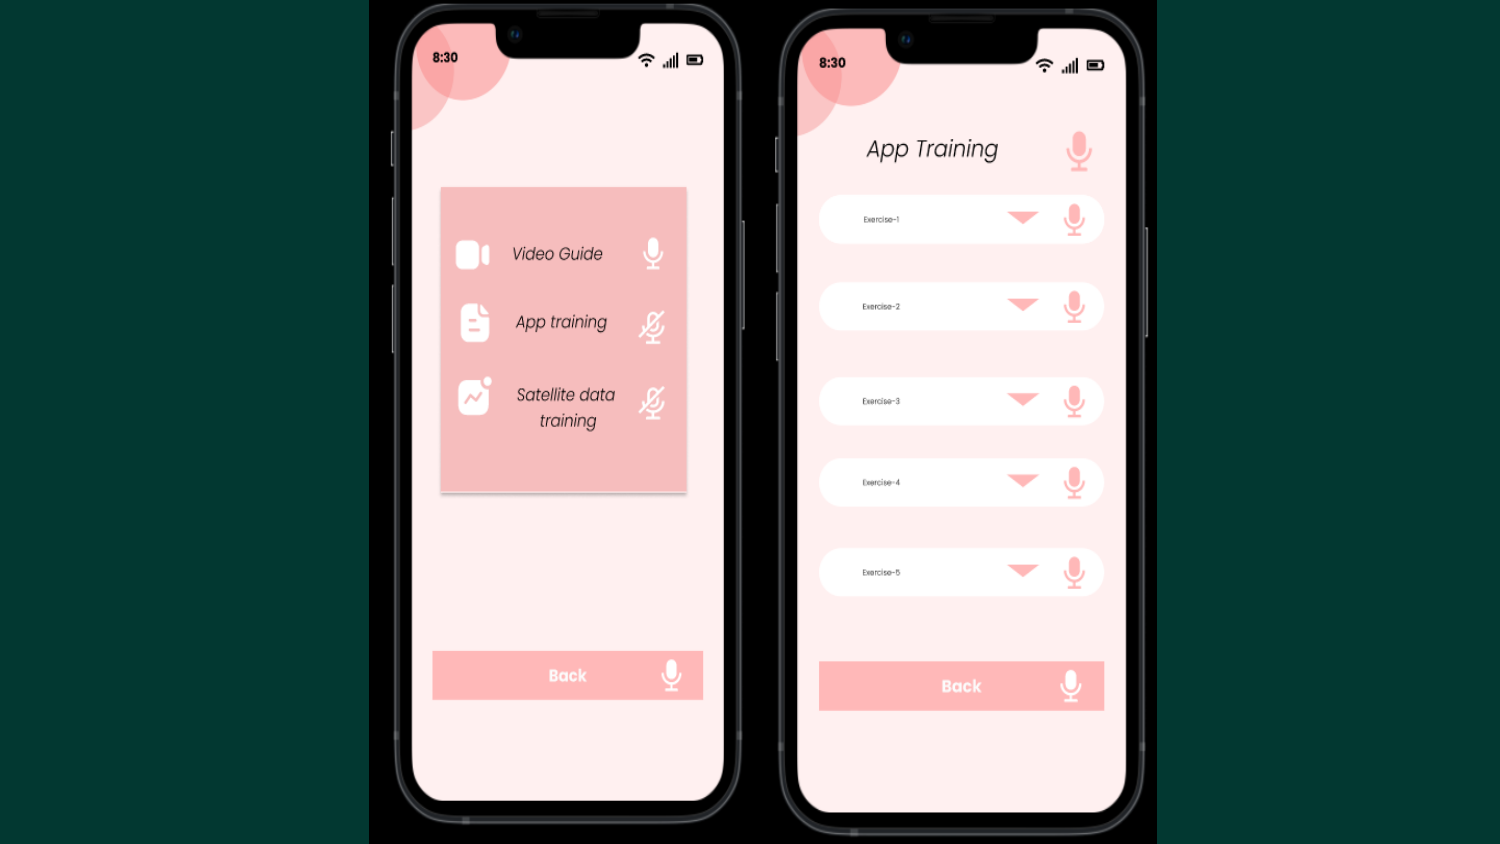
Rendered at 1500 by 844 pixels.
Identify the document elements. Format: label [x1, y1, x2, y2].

picture [369, 0, 1157, 844]
